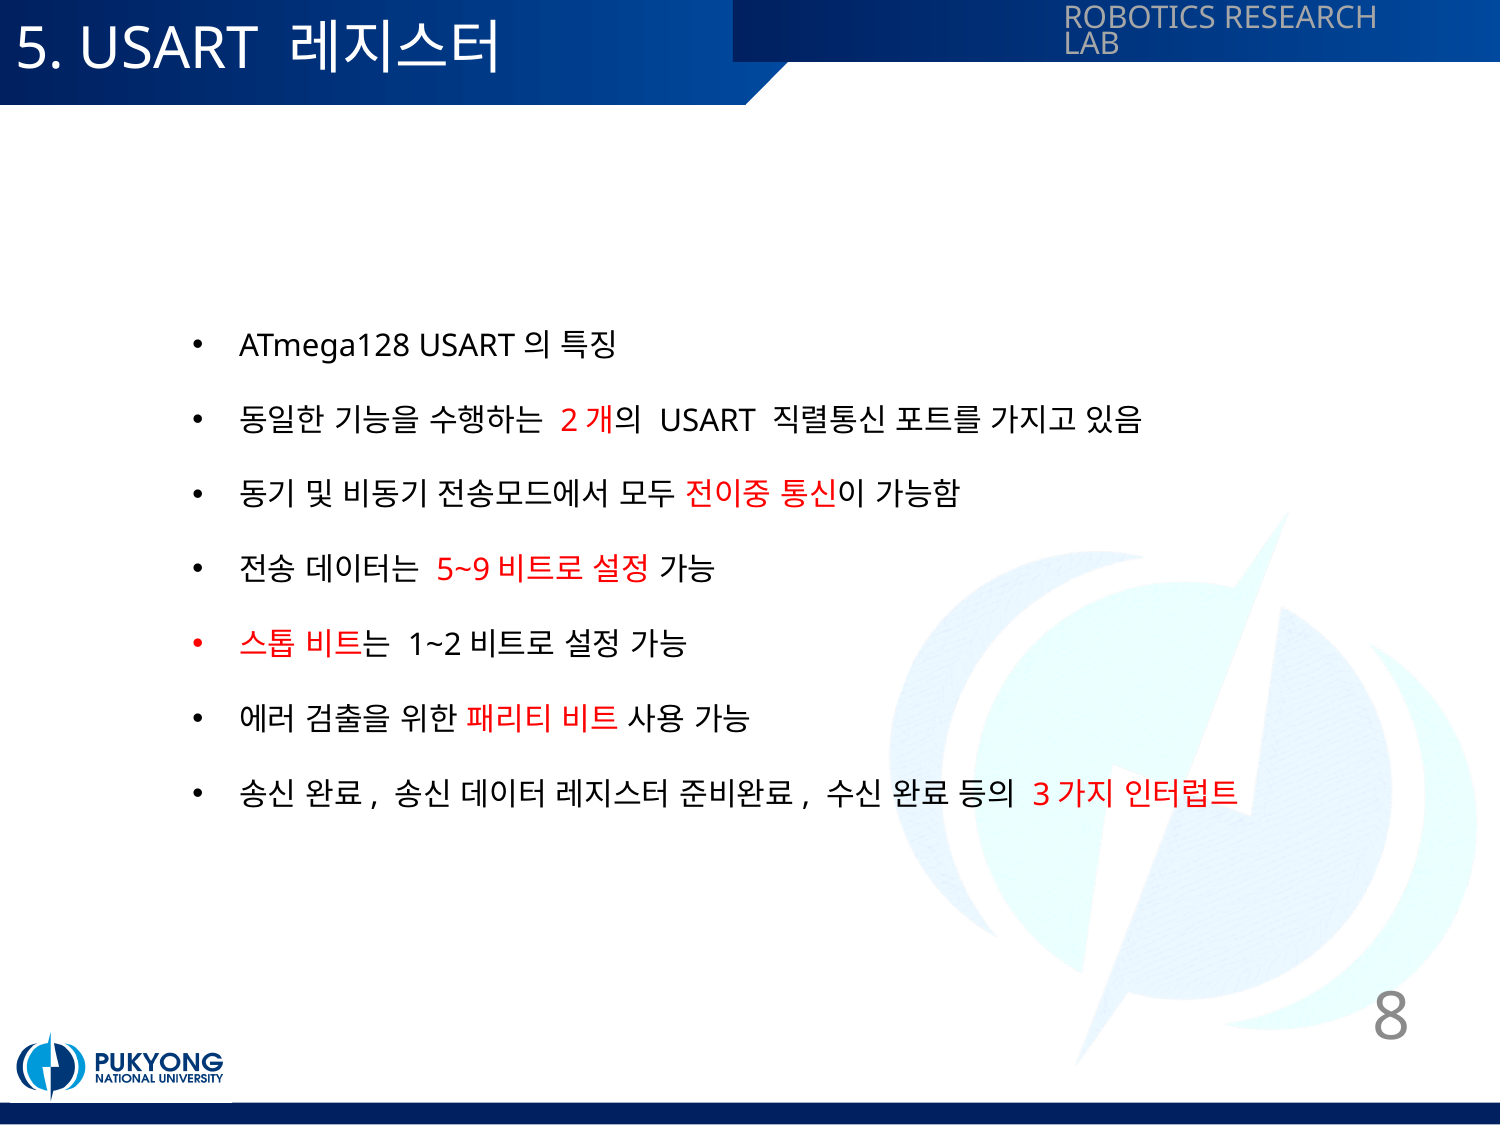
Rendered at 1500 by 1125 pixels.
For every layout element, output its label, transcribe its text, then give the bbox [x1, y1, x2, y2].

title 5. USART 레지스터 [0, 12, 733, 88]
slide_number 8 [1088, 988, 1426, 1048]
text_box ATmega128 USART의 특징 동일한 기능을 수행하는 2개의 USART 직렬통신 포트를 가지고 있음 동기 및 비동기 전송모드에서 모두 전이중 통신이 가능함 전송 데이터는 5~9비트로 설정 가능 스톱 비트는 1~2비트로 설정 가능 에러 검출을 위한 패리티 비트 사용 가능 송신 완료, 송신 데이터 레지스터 준비완료, 수신 완료 등의 3가지 인터럽트 [177, 317, 1349, 857]
picture [10, 1030, 232, 1103]
